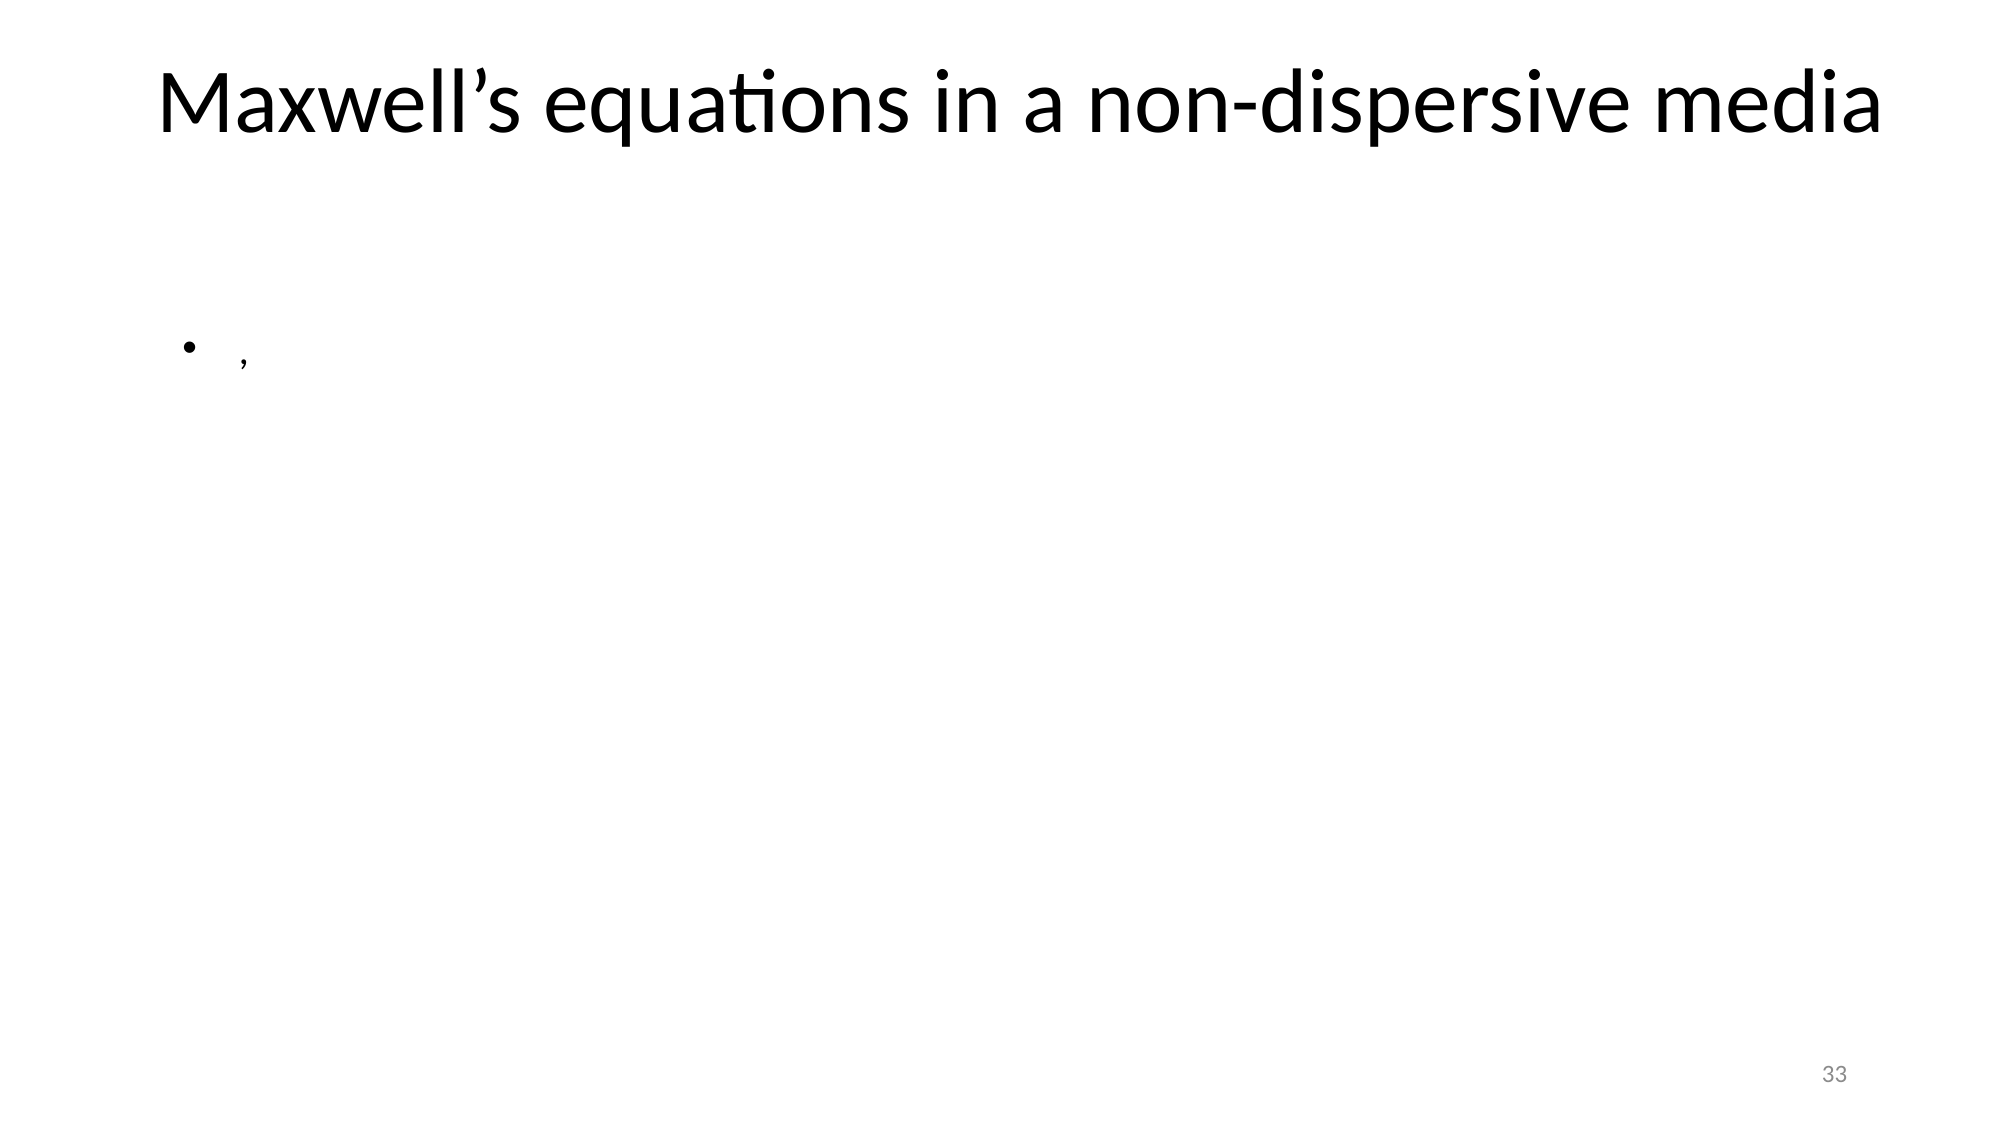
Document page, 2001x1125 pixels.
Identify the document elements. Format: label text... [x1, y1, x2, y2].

title Maxwell’s equations in a non-dispersive media [57, 22, 1987, 184]
slide_number 33 [1412, 1042, 1863, 1103]
